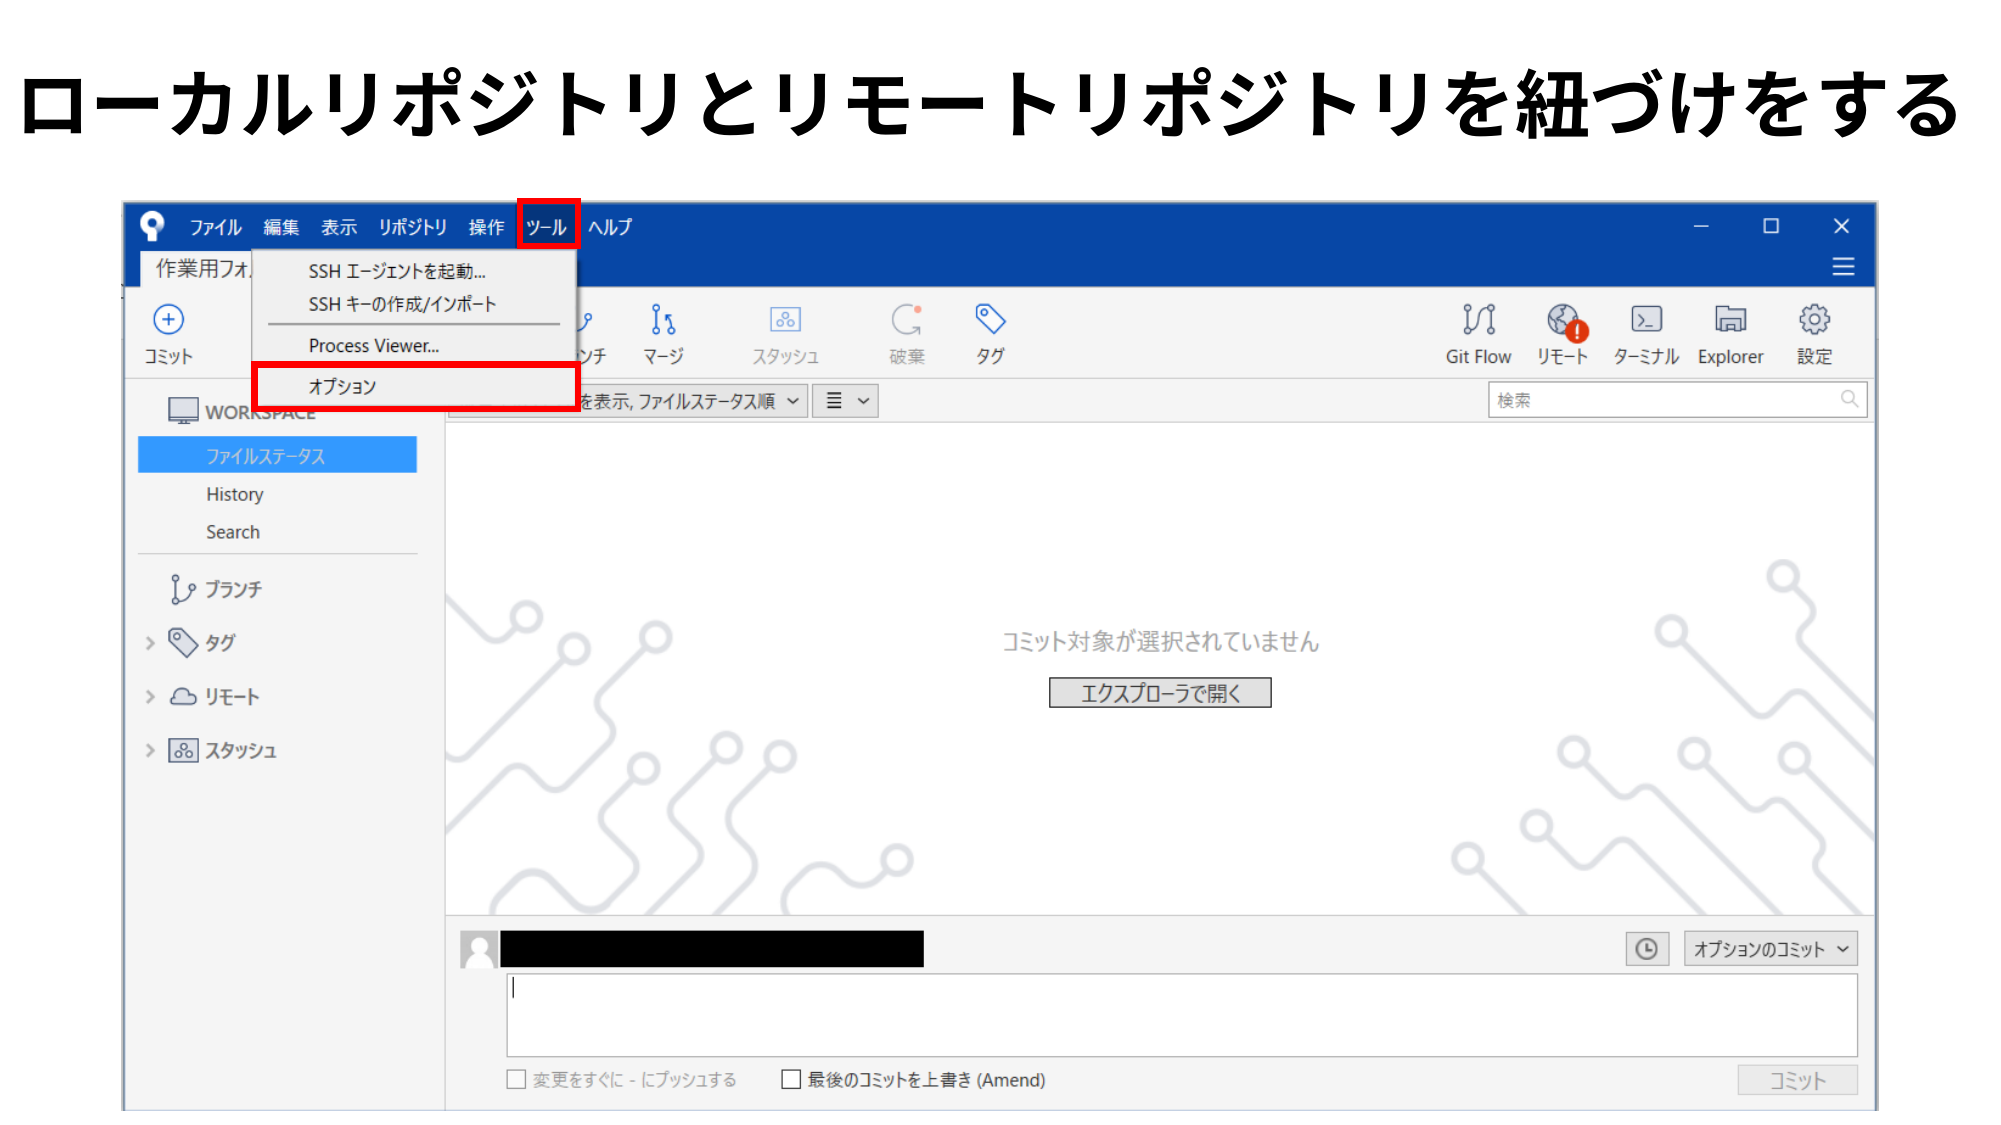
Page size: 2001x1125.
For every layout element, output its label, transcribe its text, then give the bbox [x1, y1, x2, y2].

text_box ローカルリポジトリとリモートリポジトリを紐づけをする [0, 0, 2000, 218]
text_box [121, 200, 1879, 1111]
